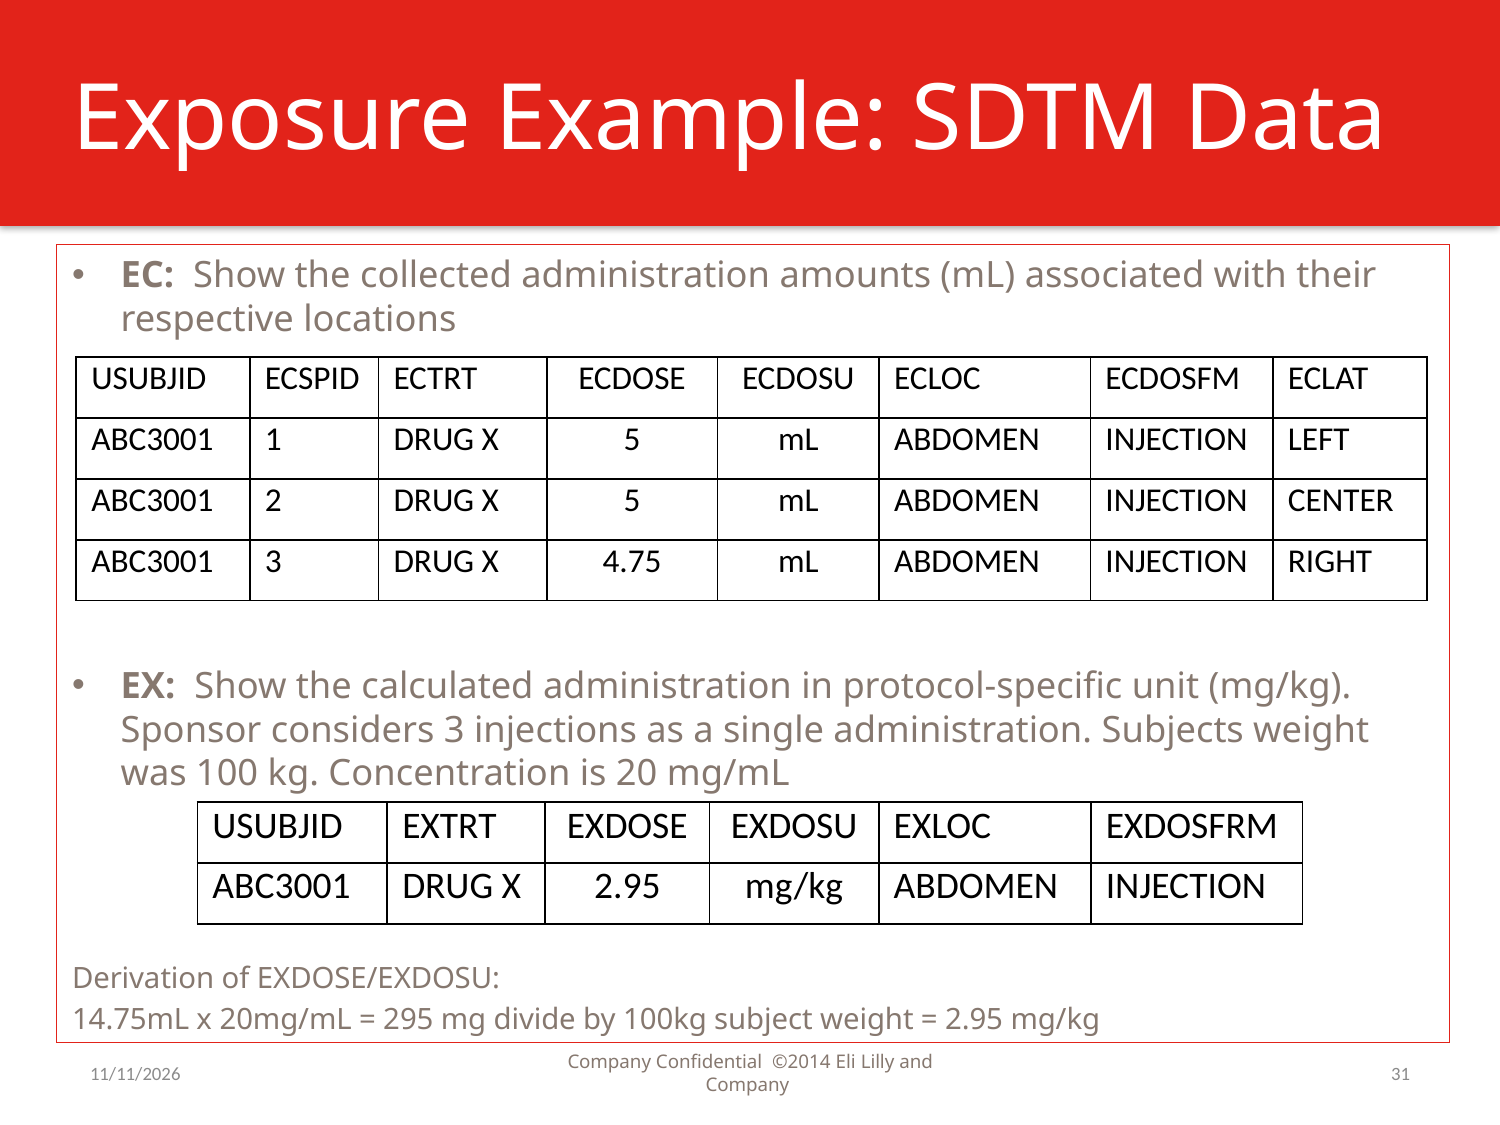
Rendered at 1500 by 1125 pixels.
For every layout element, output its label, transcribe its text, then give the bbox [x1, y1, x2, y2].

table_cell CENTER [1274, 480, 1426, 539]
table_cell mg/kg [710, 864, 878, 923]
table_cell INJECTION [1091, 541, 1272, 600]
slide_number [75, 1042, 425, 1103]
table_header ECLOC [880, 358, 1090, 417]
table_header USUBJID [77, 358, 249, 417]
table_cell ABDOMEN [880, 541, 1090, 600]
list EC: Show the collected administration amounts (mL) associated with their respective locations EX: Show the calculated administration in protocol-specific unit (mg/kg). Sponsor considers 3 injections as a single administration. Subjects weight was 100 kg. Concentration is 20 mg/mL Derivation of EXDOSE/EXDOSU: 14.75mL x 20mg/mL = 295 mg divide by 100kg subject weight = 2.95 mg/kg [56, 244, 1450, 1043]
table_cell DRUG X [388, 864, 544, 923]
table_header EXLOC [880, 803, 1090, 862]
table_header ECDOSE [548, 358, 717, 417]
table_cell 5 [548, 419, 717, 478]
table_cell INJECTION [1091, 480, 1272, 539]
table_header ECTRT [379, 358, 546, 417]
table_cell 4.75 [548, 541, 717, 600]
table_cell ABC3001 [77, 419, 249, 478]
table_header EXDOSU [710, 803, 878, 862]
table_header ECLAT [1274, 358, 1426, 417]
table_cell RIGHT [1274, 541, 1426, 600]
table_cell 3 [251, 541, 378, 600]
table_header ECDOSU [718, 358, 878, 417]
table_cell ABC3001 [77, 541, 249, 600]
table_cell ABDOMEN [880, 864, 1090, 923]
table_header EXTRT [388, 803, 544, 862]
table_cell 1 [251, 419, 378, 478]
table_cell DRUG X [379, 541, 546, 600]
table_cell mL [718, 419, 878, 478]
table_cell INJECTION [1092, 864, 1302, 923]
table_cell 2 [251, 480, 378, 539]
table_cell ABDOMEN [880, 480, 1090, 539]
table_cell 2.95 [546, 864, 709, 923]
table_header ECDOSFM [1091, 358, 1272, 417]
table_cell mL [718, 480, 878, 539]
table_header EXDOSFRM [1092, 803, 1302, 862]
table_cell ABDOMEN [880, 419, 1090, 478]
table_cell DRUG X [379, 419, 546, 478]
table_cell ABC3001 [198, 864, 386, 923]
table_cell mL [718, 541, 878, 600]
footer Company Confidential ©2014 Eli Lilly and Company [512, 1042, 988, 1103]
table_header EXDOSE [546, 803, 709, 862]
table_cell 5 [548, 480, 717, 539]
table_cell DRUG X [379, 480, 546, 539]
table_cell INJECTION [1091, 419, 1272, 478]
table_header ECSPID [251, 358, 378, 417]
title Exposure Example: SDTM Data [56, 19, 1450, 207]
table_cell ABC3001 [77, 480, 249, 539]
slide_number 31 [1074, 1042, 1425, 1103]
table_cell LEFT [1274, 419, 1426, 478]
table_header USUBJID [198, 803, 386, 862]
